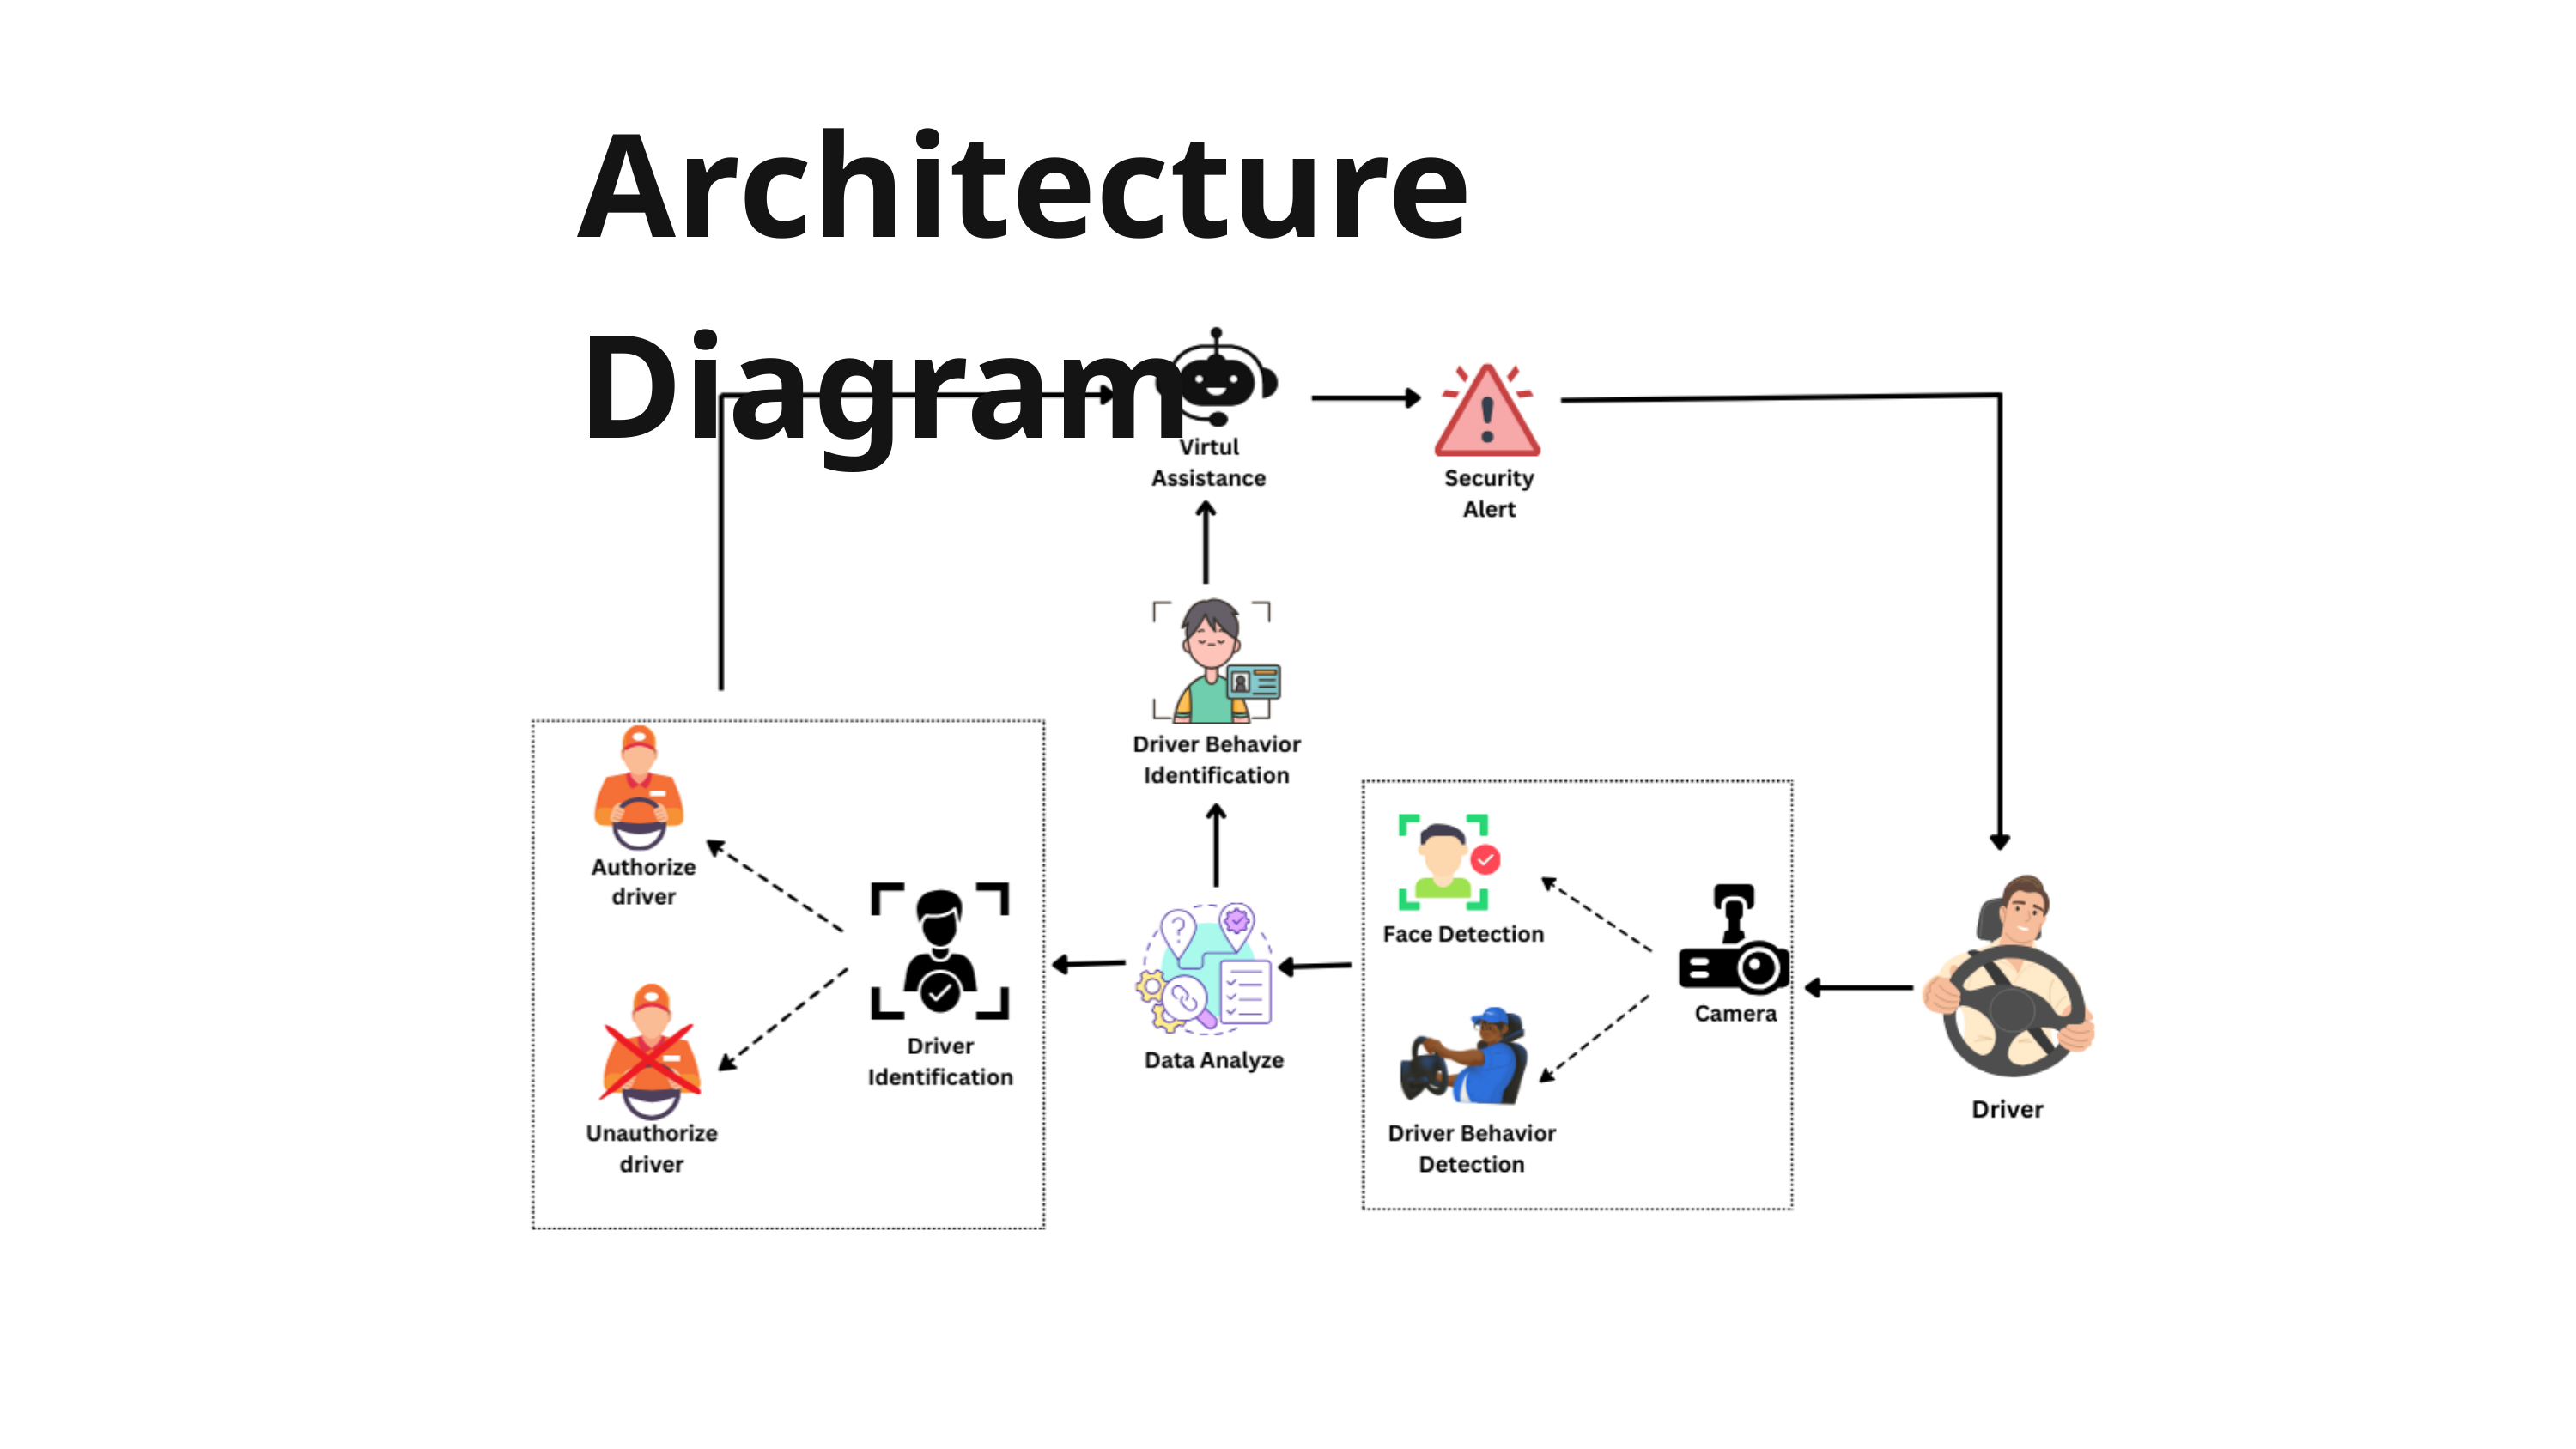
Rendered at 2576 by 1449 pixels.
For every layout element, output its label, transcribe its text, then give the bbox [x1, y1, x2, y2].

text_box Architecture Diagram [577, 65, 2074, 467]
text_box [420, 323, 2232, 1270]
